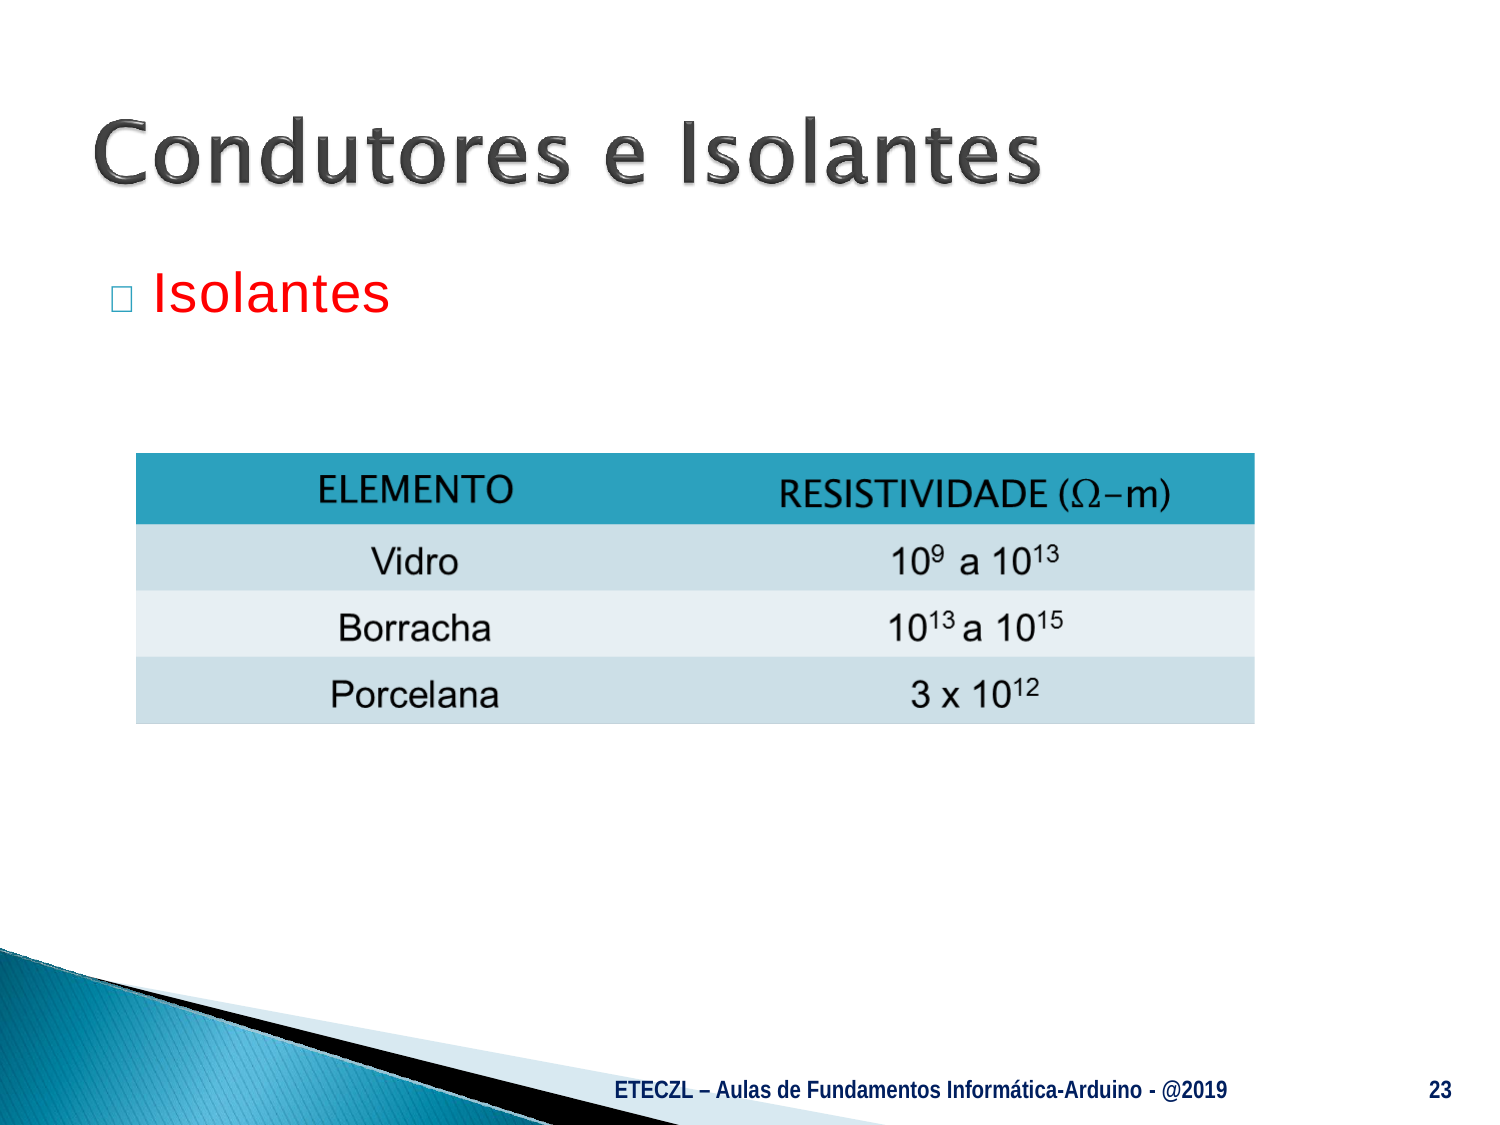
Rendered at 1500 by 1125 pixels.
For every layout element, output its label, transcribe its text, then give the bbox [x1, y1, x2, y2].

text_box [35, 82, 1127, 269]
picture [0, 948, 558, 1125]
title  Isolantes [105, 269, 395, 445]
footer ETECZL – Aulas de Fundamentos Informática-Arduino - @2019 [612, 1072, 1364, 1125]
text_box [135, 453, 1255, 740]
slide_number 23 [1424, 1072, 1468, 1125]
